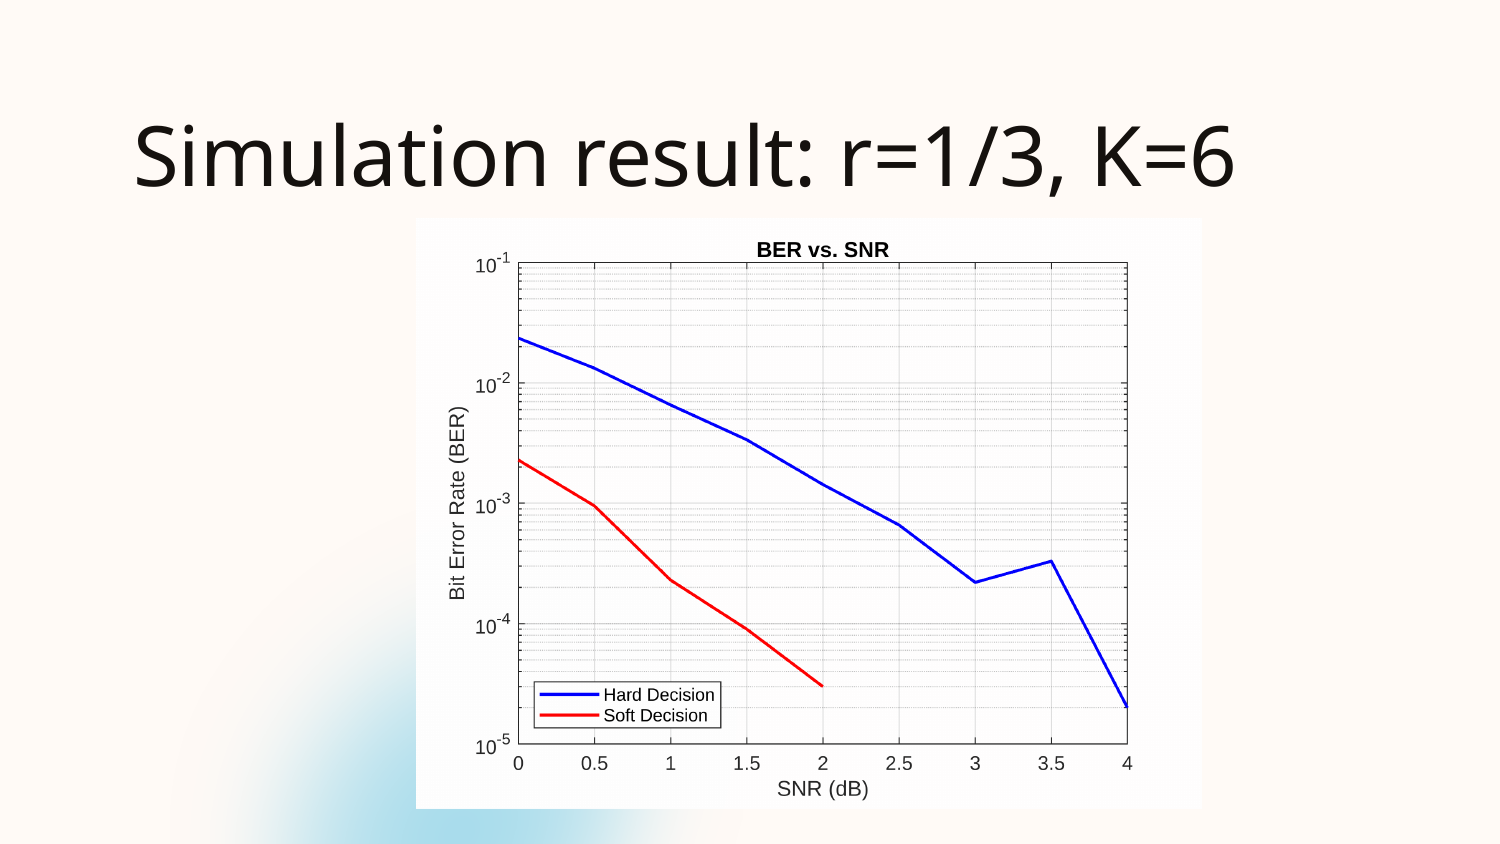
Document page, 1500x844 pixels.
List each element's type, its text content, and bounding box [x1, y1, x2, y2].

title Simulation result: r=1/3, K=6 [118, 87, 1500, 293]
picture [0, 218, 1202, 844]
